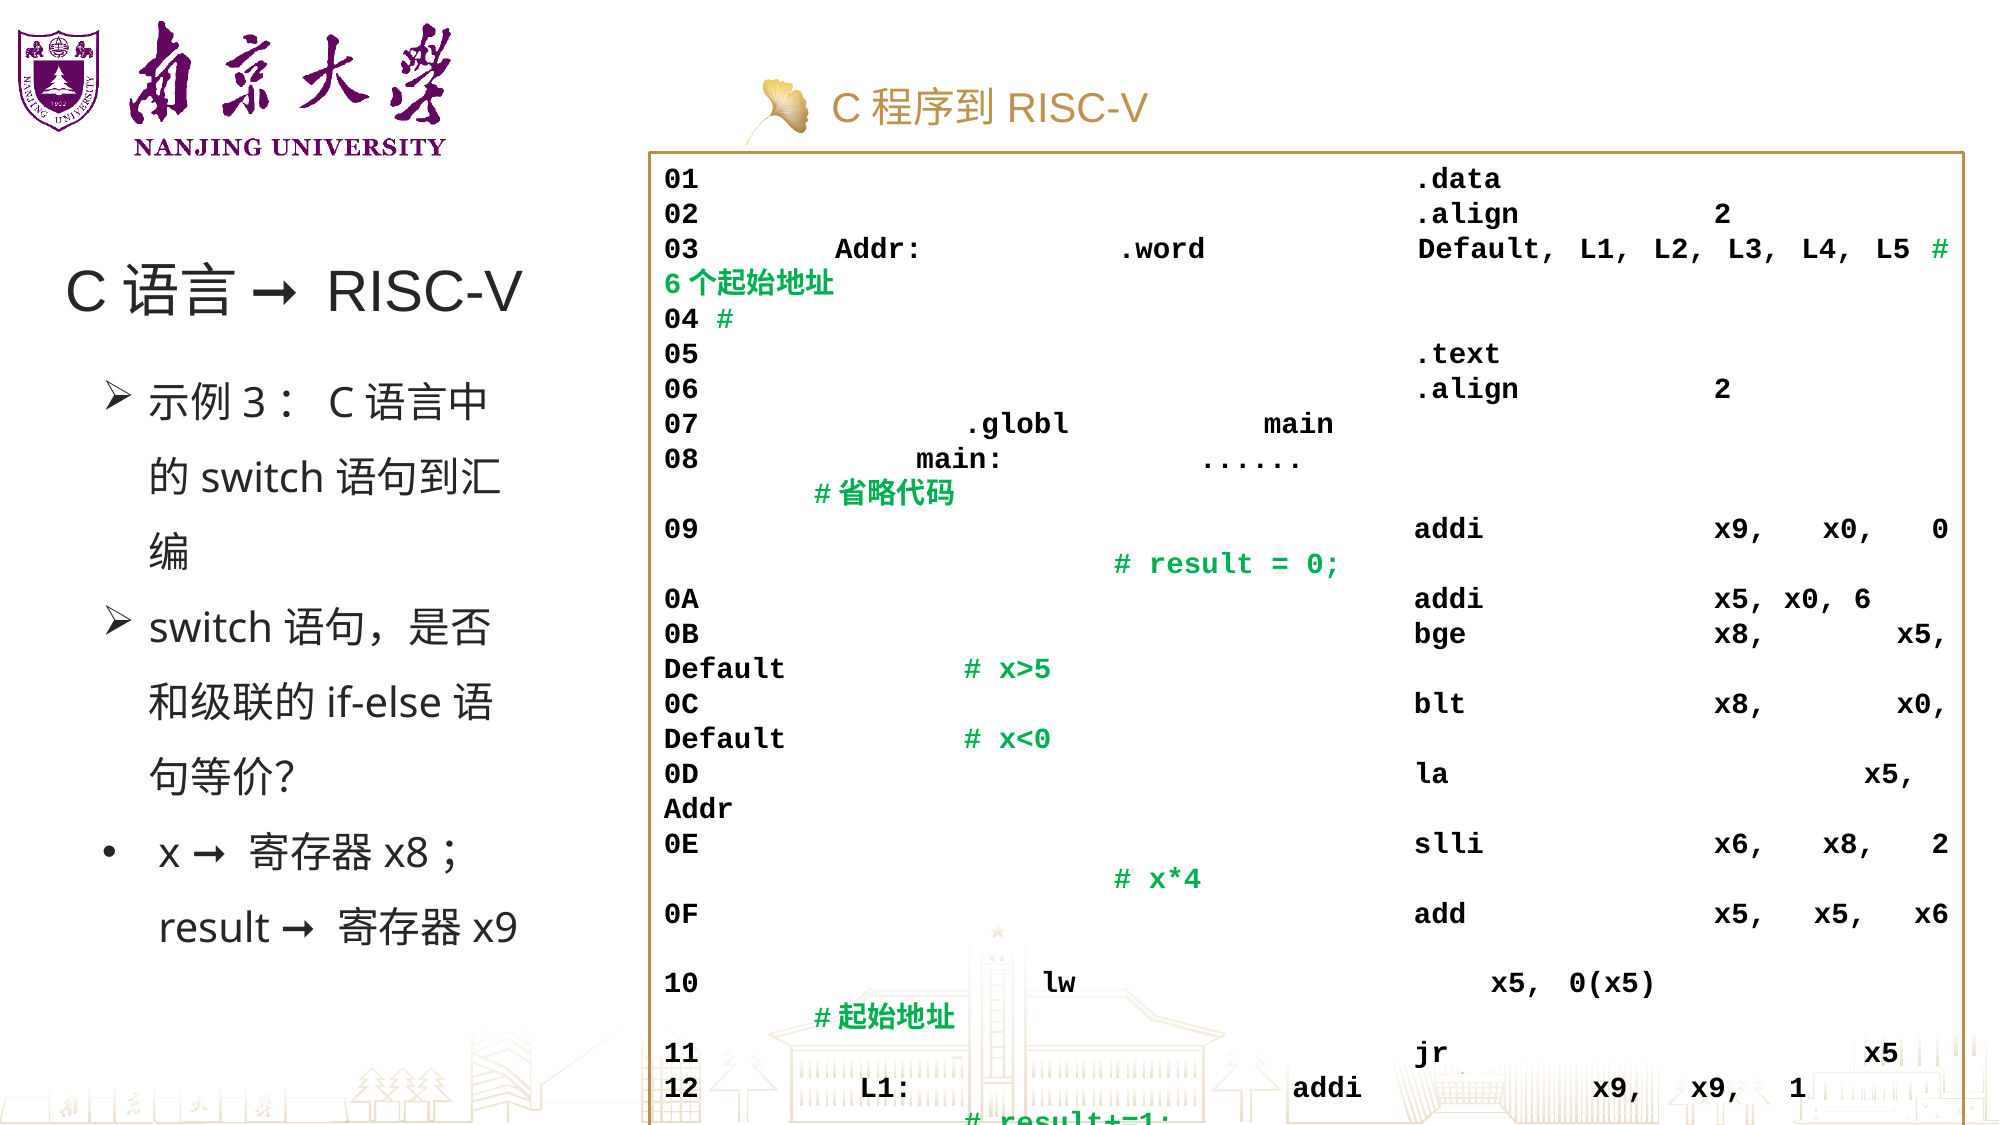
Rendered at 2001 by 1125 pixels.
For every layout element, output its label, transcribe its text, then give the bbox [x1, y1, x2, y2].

picture [18, 21, 451, 160]
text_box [50, 227, 1286, 880]
picture [731, 64, 830, 157]
text_box C程序到RISC-V [816, 73, 1226, 139]
text_box 01 .data 02 .align 2 03 Addr: .word Default, L1, L2, L3, L4, L5 # 6个起始地址 04 # 05 .text 06 .align 2 07 .globl main 08 main: ...... #省略代码 09 addi x9, x0, 0 # result = 0; 0A addi x5, x0, 6 0B bge x8, x5, Default # x>5 0C blt x8, x0, Default # x<0 0D la x5, Addr 0E slli x6, x8, 2 # x*4 0F add x5, x5, x6 10 lw x5, 0(x5) #起始地址 11 jr x5 12 L1: addi x9, x9, 1 # result+=1; 13 j exit # break; 14 L2: addi x9, x9, 2 # result+=2; 15 L3: addi x9, x9, 3 # result+=3; 16 j exit # break; 17 L4: 18 L5: addi x9, x9, 5 # result+=5; 19 j exit # break; 1A Default: addi x9, x0, 0 # result = 0; 1B exit: ...... [649, 152, 1964, 1125]
